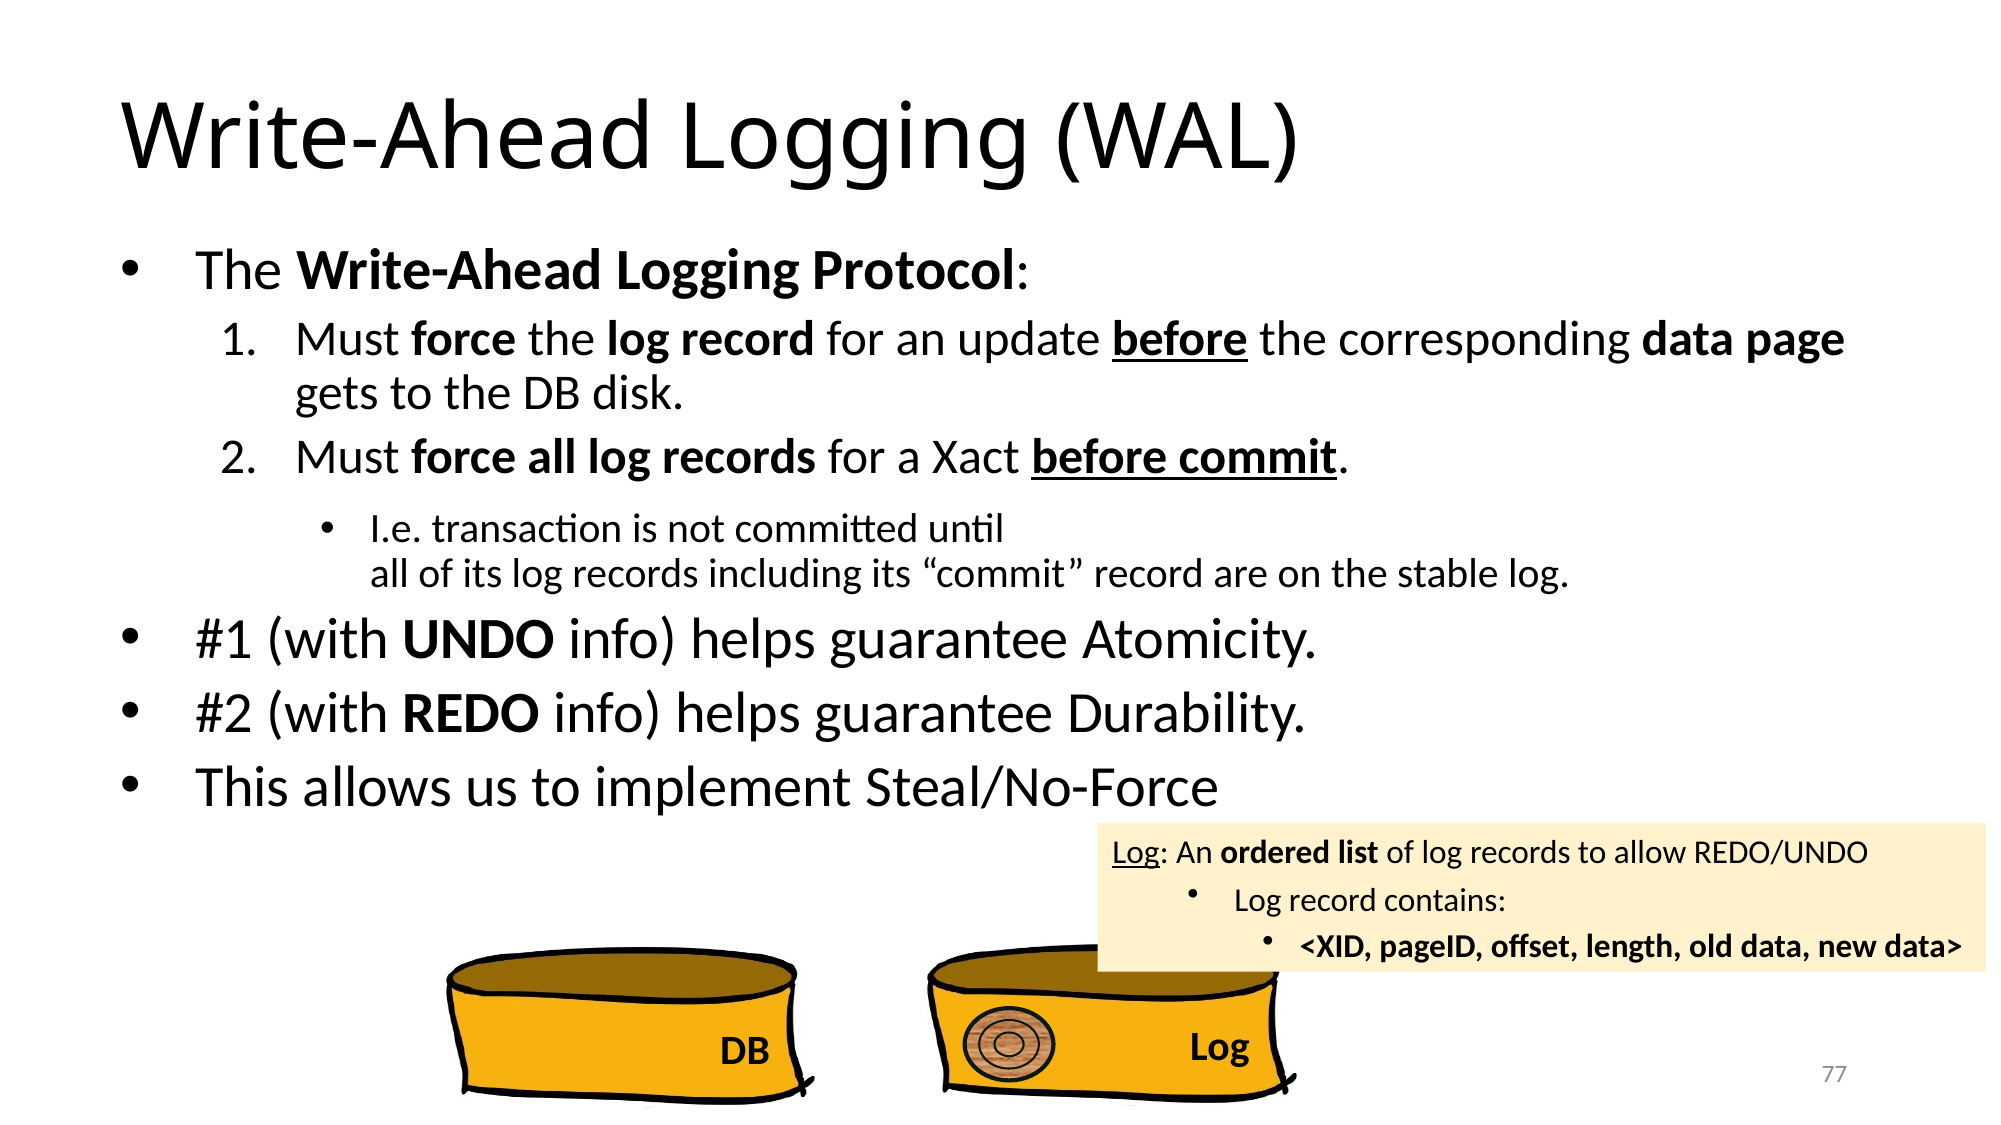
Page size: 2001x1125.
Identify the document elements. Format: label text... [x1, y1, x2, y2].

title Write-Ahead Logging (WAL) [99, 45, 1900, 229]
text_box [362, 940, 1297, 1110]
text_box Log: An ordered list of log records to allow REDO/UNDO Log record contains: <XID, pageID, offset, length, old data, new data> [1097, 822, 1986, 972]
list The Write-Ahead Logging Protocol: Must force the log record for an update before the corresponding data page gets to the DB disk. Must force all log records for a Xact before commit. I.e. transaction is not committed until all of its log records including its “commit” record are on the stable log. #1 (with UNDO info) helps guarantee Atomicity. #2 (with REDO info) helps guarantee Durability. This allows us to implement Steal/No-Force [99, 229, 1900, 972]
slide_number 77 [1412, 1042, 1863, 1103]
